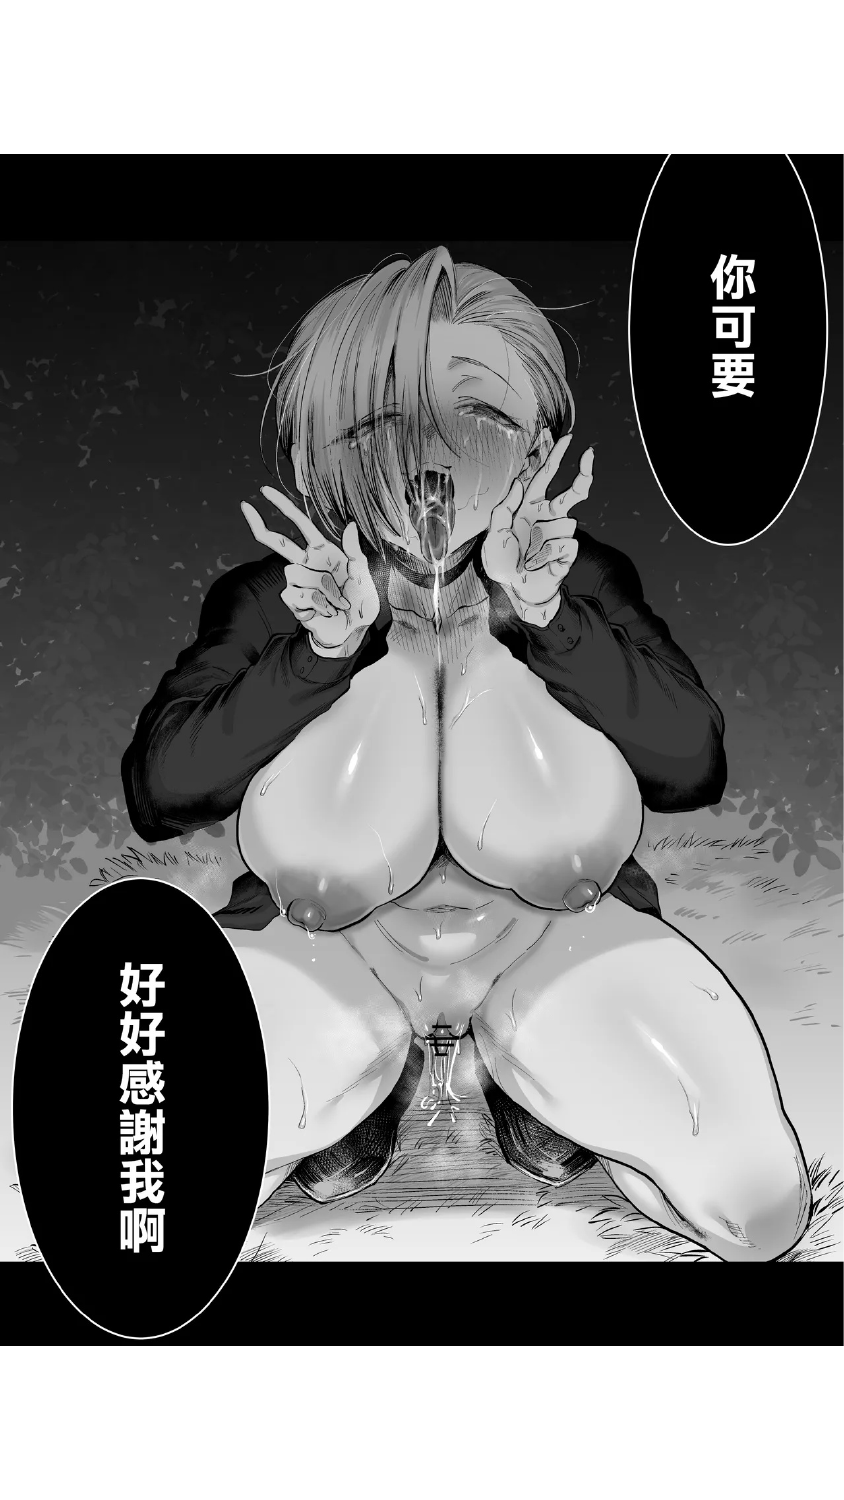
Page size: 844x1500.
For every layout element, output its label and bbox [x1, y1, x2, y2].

picture [0, 154, 844, 1346]
